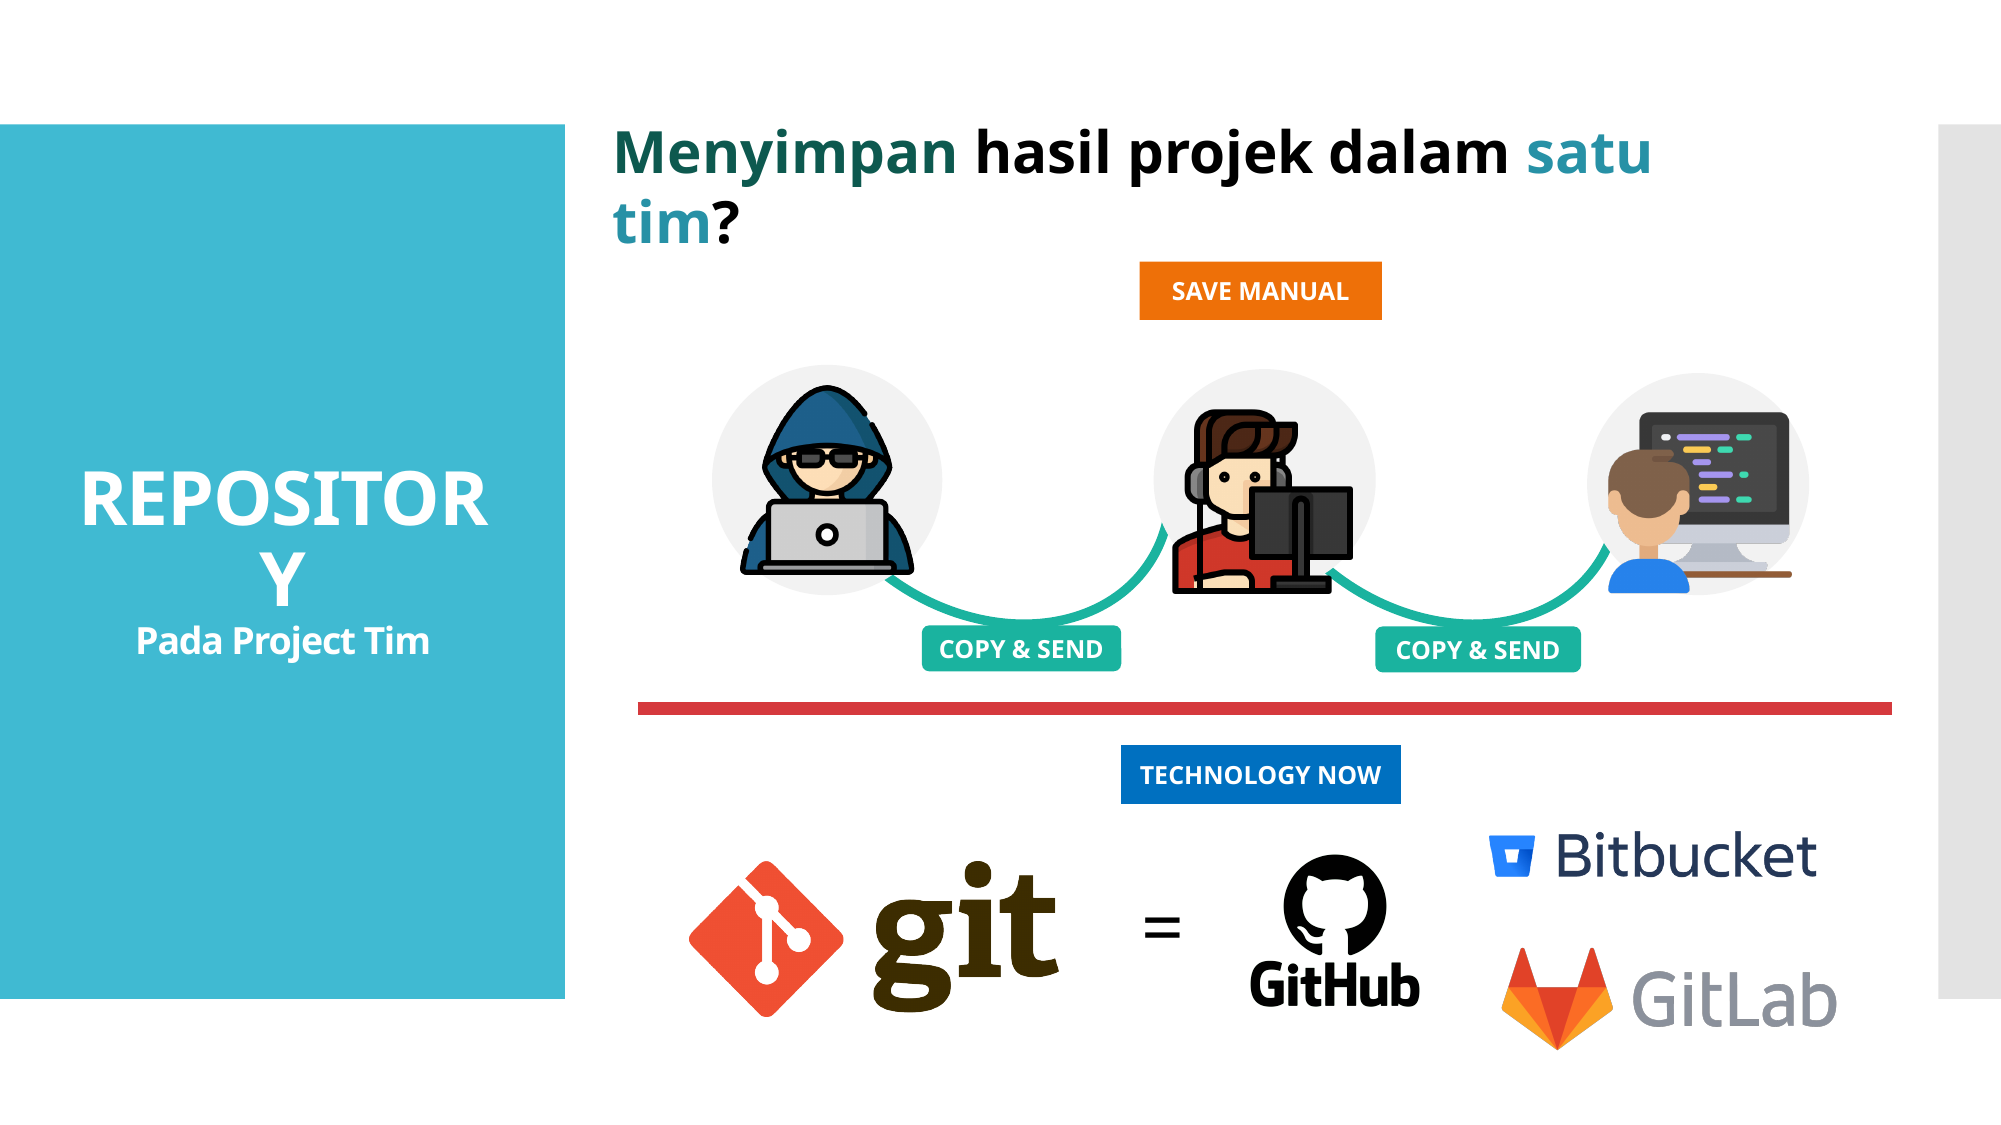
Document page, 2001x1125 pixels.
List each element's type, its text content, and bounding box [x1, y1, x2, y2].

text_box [1238, 299, 1631, 673]
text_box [789, 298, 1182, 672]
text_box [1153, 368, 1376, 600]
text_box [711, 364, 943, 596]
title REPOSITORY Pada Project Tim [41, 184, 525, 940]
picture [1234, 852, 1425, 1009]
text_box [1586, 372, 1810, 596]
text_box Menyimpan hasil projek dalam satu tim? [597, 108, 1685, 263]
text_box SAVE MANUAL [1139, 261, 1383, 321]
text_box TECHNOLOGY NOW [1121, 745, 1401, 804]
picture [1461, 794, 1877, 1092]
text_box = [1126, 872, 1200, 978]
picture [689, 861, 1060, 1017]
